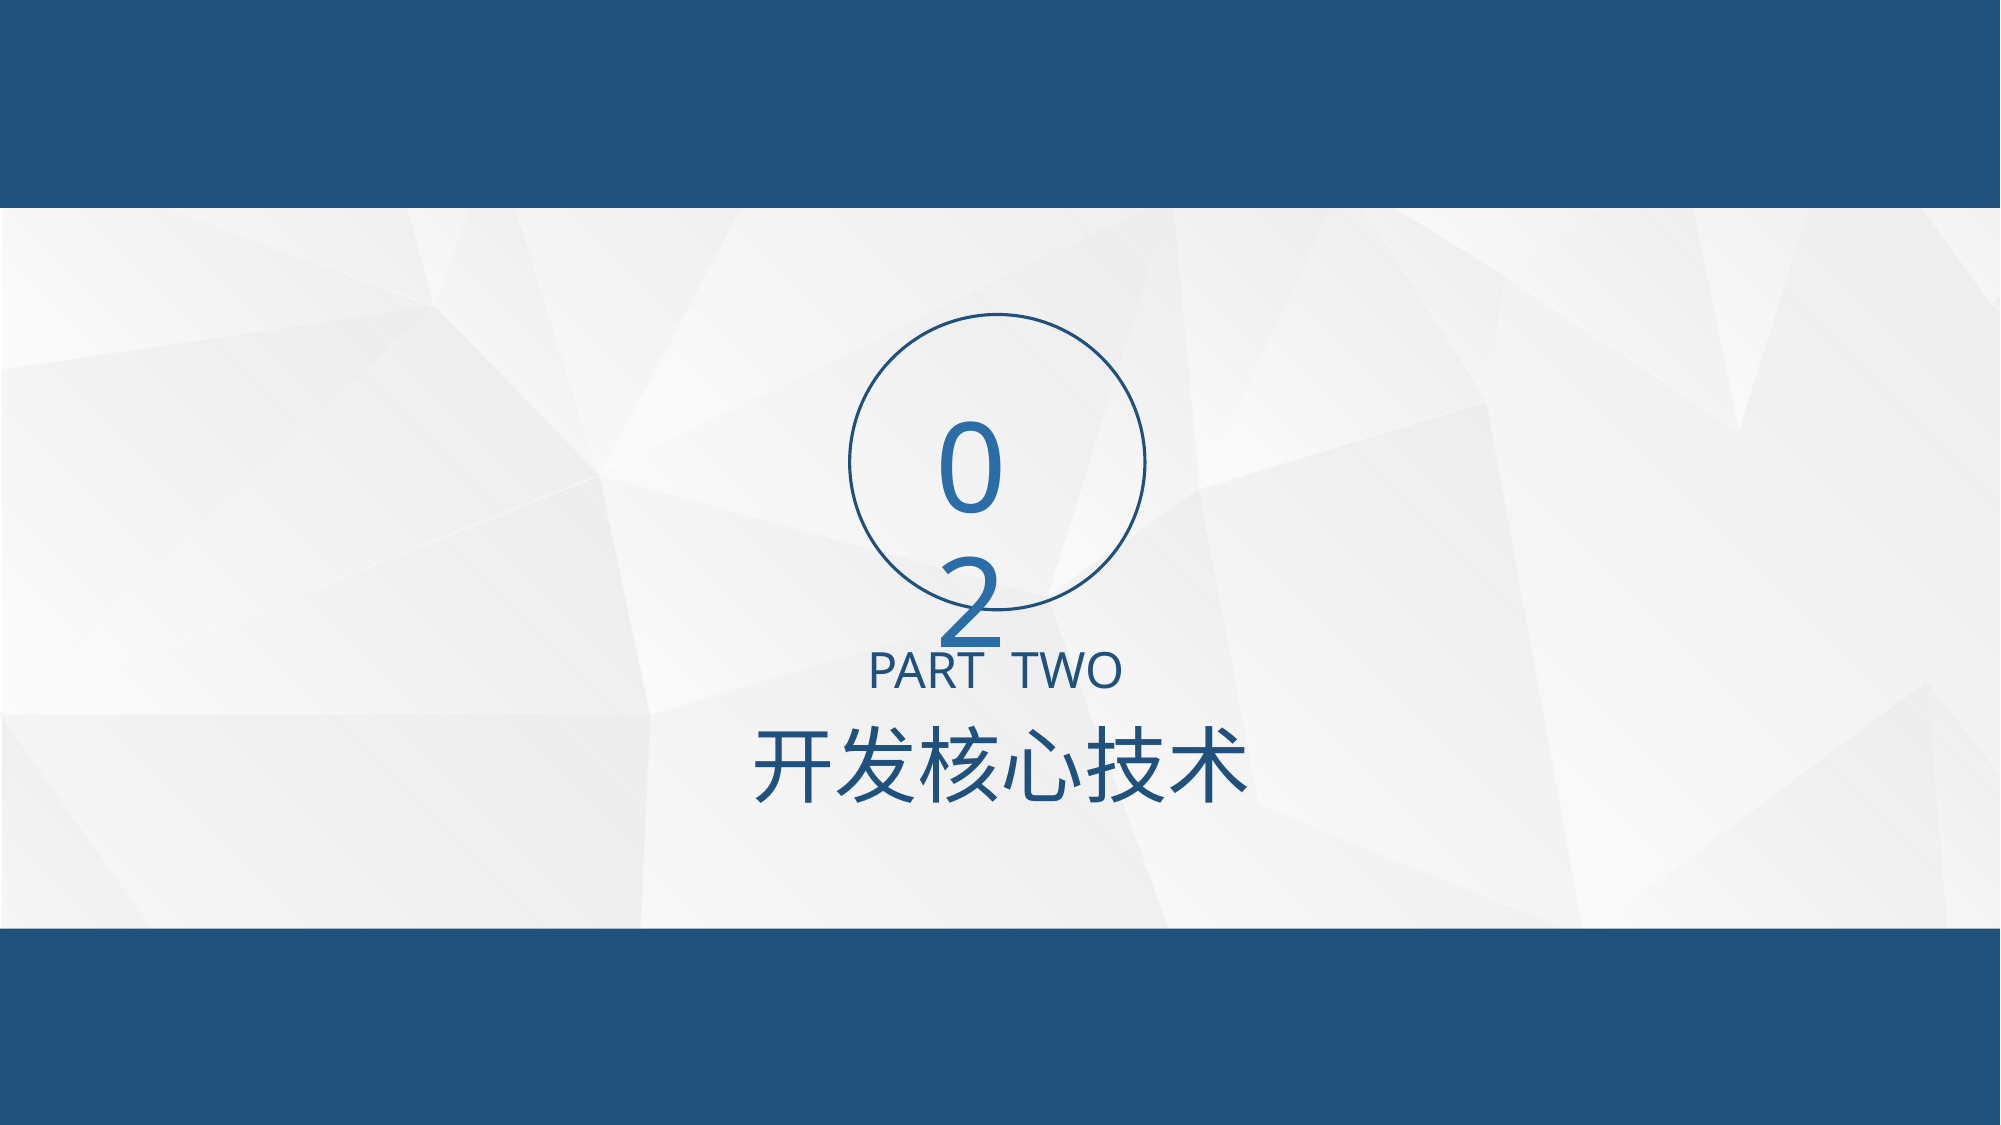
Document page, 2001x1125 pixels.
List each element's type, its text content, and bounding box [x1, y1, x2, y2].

list PART TWO [840, 638, 1151, 717]
picture [0, 0, 2001, 1125]
list 开发核心技术 [574, 717, 1428, 799]
list 02 [920, 397, 1092, 563]
